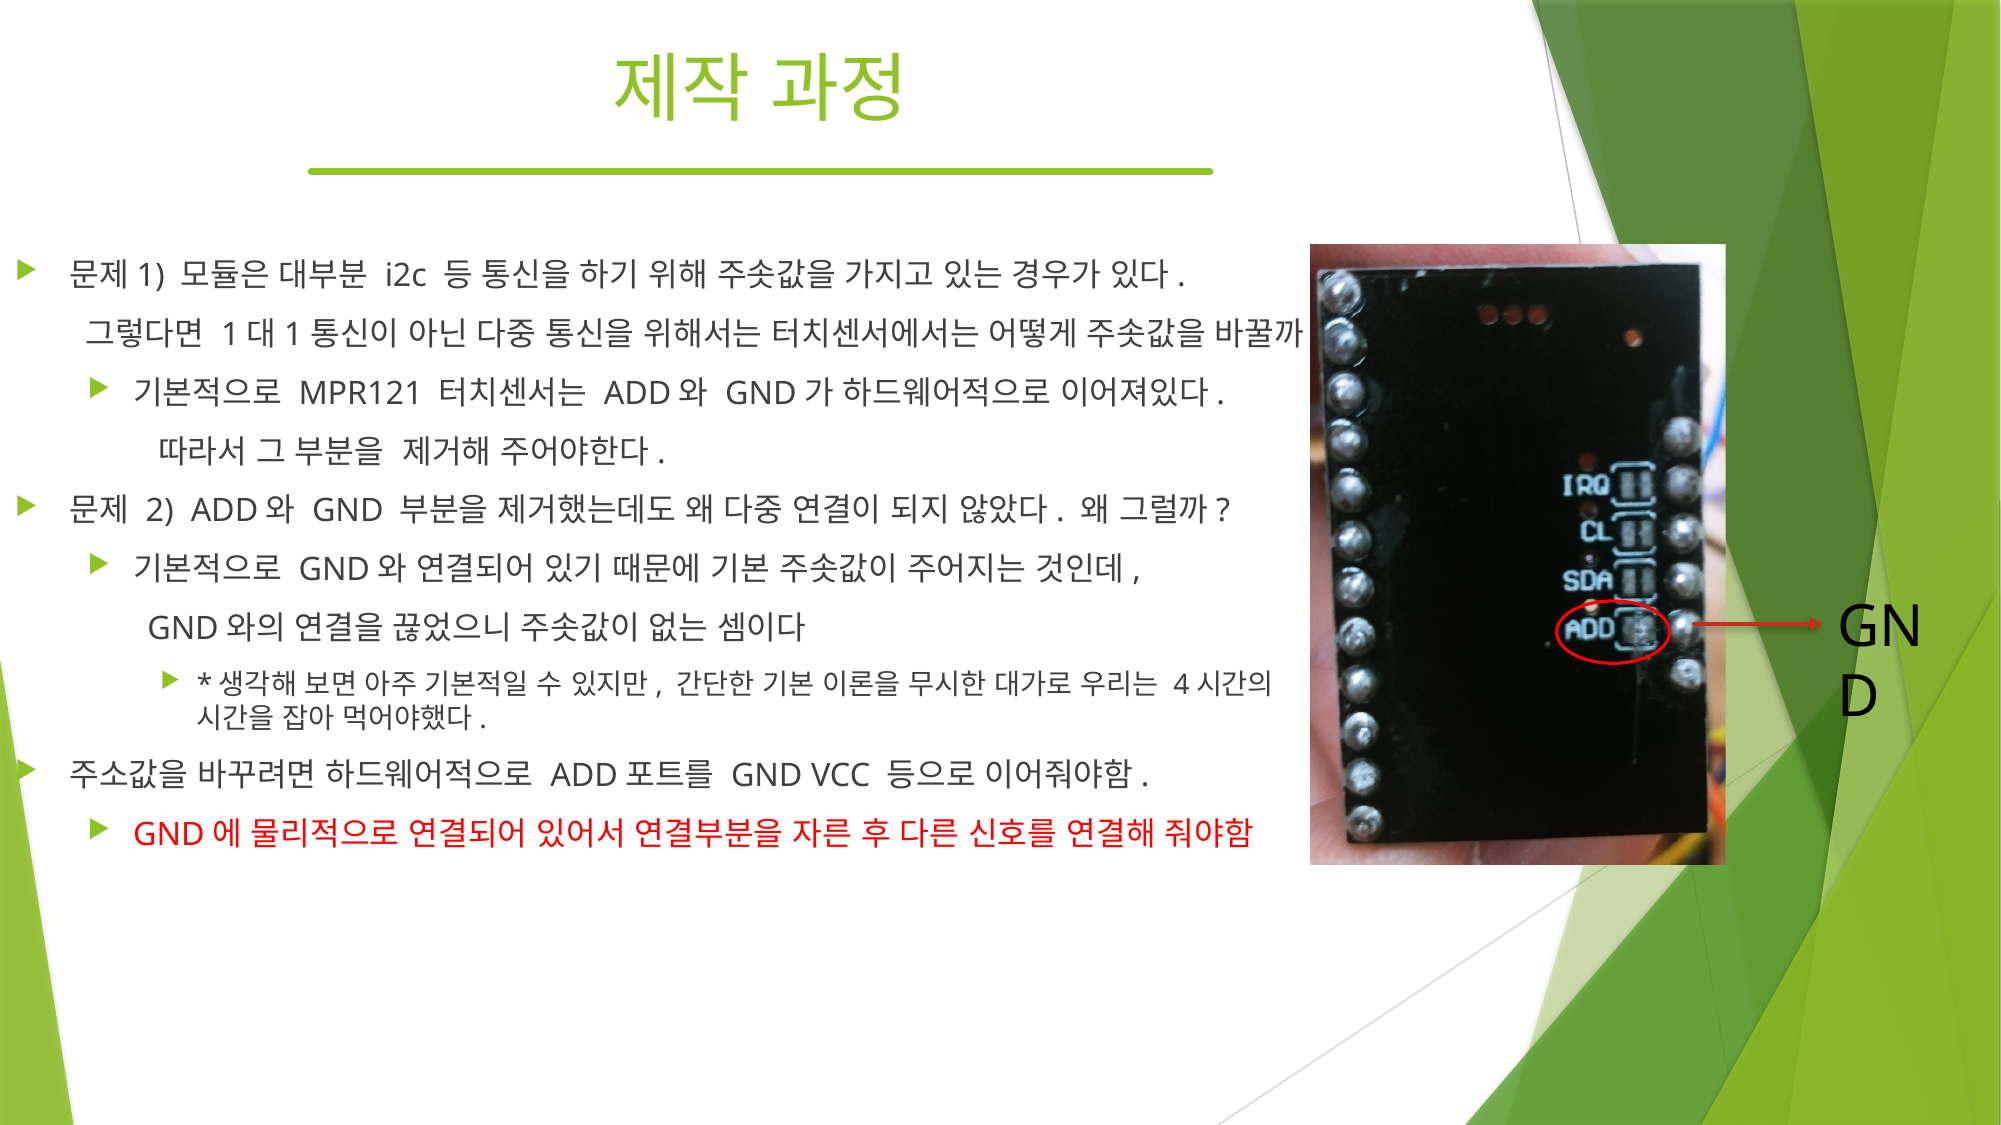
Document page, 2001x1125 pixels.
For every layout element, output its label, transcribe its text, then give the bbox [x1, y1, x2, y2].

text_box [1309, 243, 1974, 865]
list 문제1) 모듈은 대부분 i2c 등 통신을 하기 위해 주솟값을 가지고 있는 경우가 있다. 그렇다면 1대1통신이 아닌 다중 통신을 위해서는 터치센서에서는 어떻게 주솟값을 바꿀까? 기본적으로 MPR121 터치센서는 ADD와 GND가 하드웨어적으로 이어져있다. 따라서 그 부분을 제거해 주어야한다. 문제 2) ADD와 GND 부분을 제거했는데도 왜 다중 연결이 되지 않았다. 왜 그럴까? 기본적으로 GND와 연결되어 있기 때문에 기본 주솟값이 주어지는 것인데, GND와의 연결을 끊었으니 주솟값이 없는 셈이다 *생각해 보면 아주 기본적일 수 있지만, 간단한 기본 이론을 무시한 대가로 우리는 4시간의 시간을 잡아 먹어야했다. 주소값을 바꾸려면 하드웨어적으로 ADD포트를 GND VCC 등으로 이어줘야함. GND에 물리적으로 연결되어 있어서 연결부분을 자른 후 다른 신호를 연결해 줘야함 [0, 246, 1305, 867]
title 제작 과정 [0, 0, 1522, 172]
